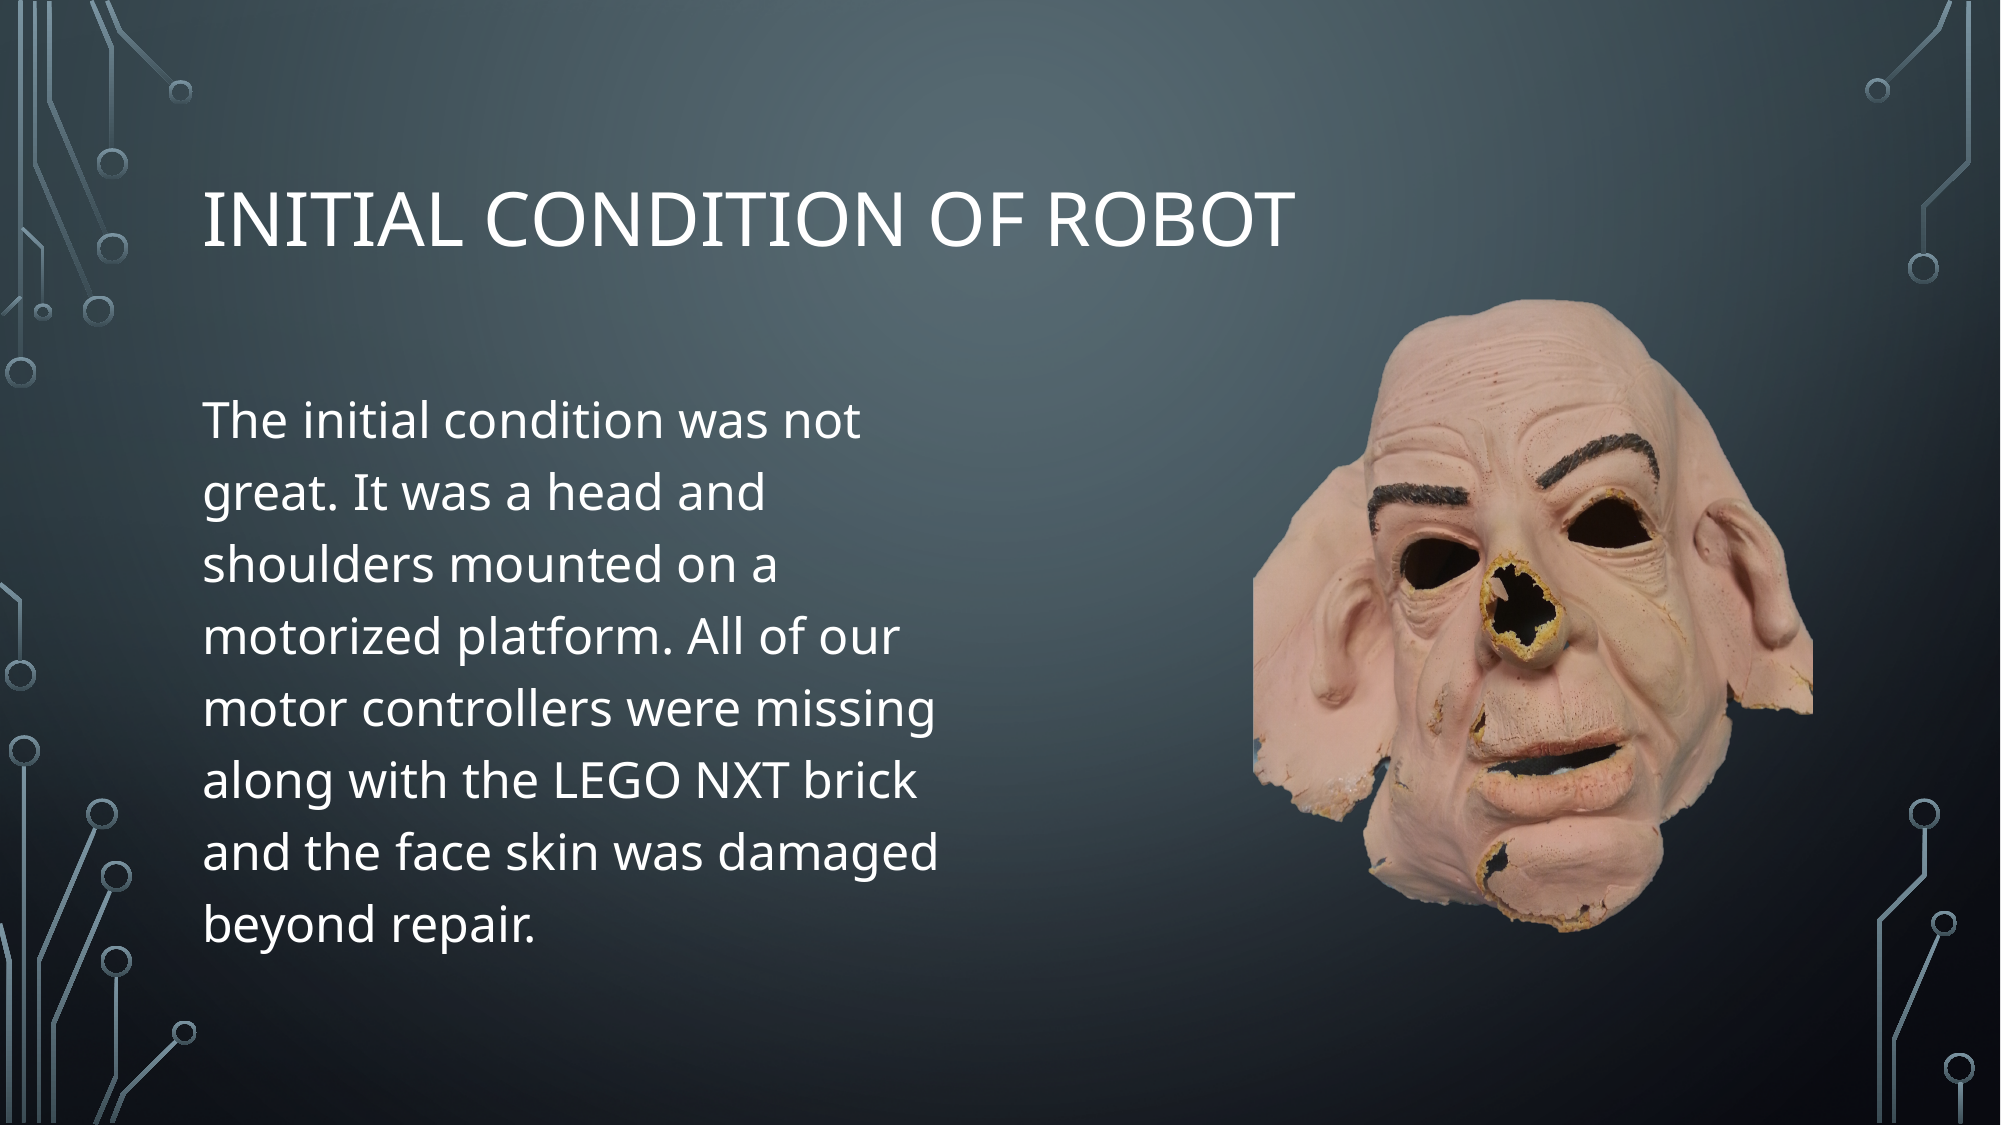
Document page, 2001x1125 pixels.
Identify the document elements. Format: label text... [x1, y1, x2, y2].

title Initial condition of robot [187, 101, 1813, 344]
picture [1160, 223, 1906, 967]
list The initial condition was not great. It was a head and shoulders mounted on a motorized platform. All of our motor controllers were missing along with the LEGO NXT brick and the face skin was damaged beyond repair. [187, 369, 983, 950]
